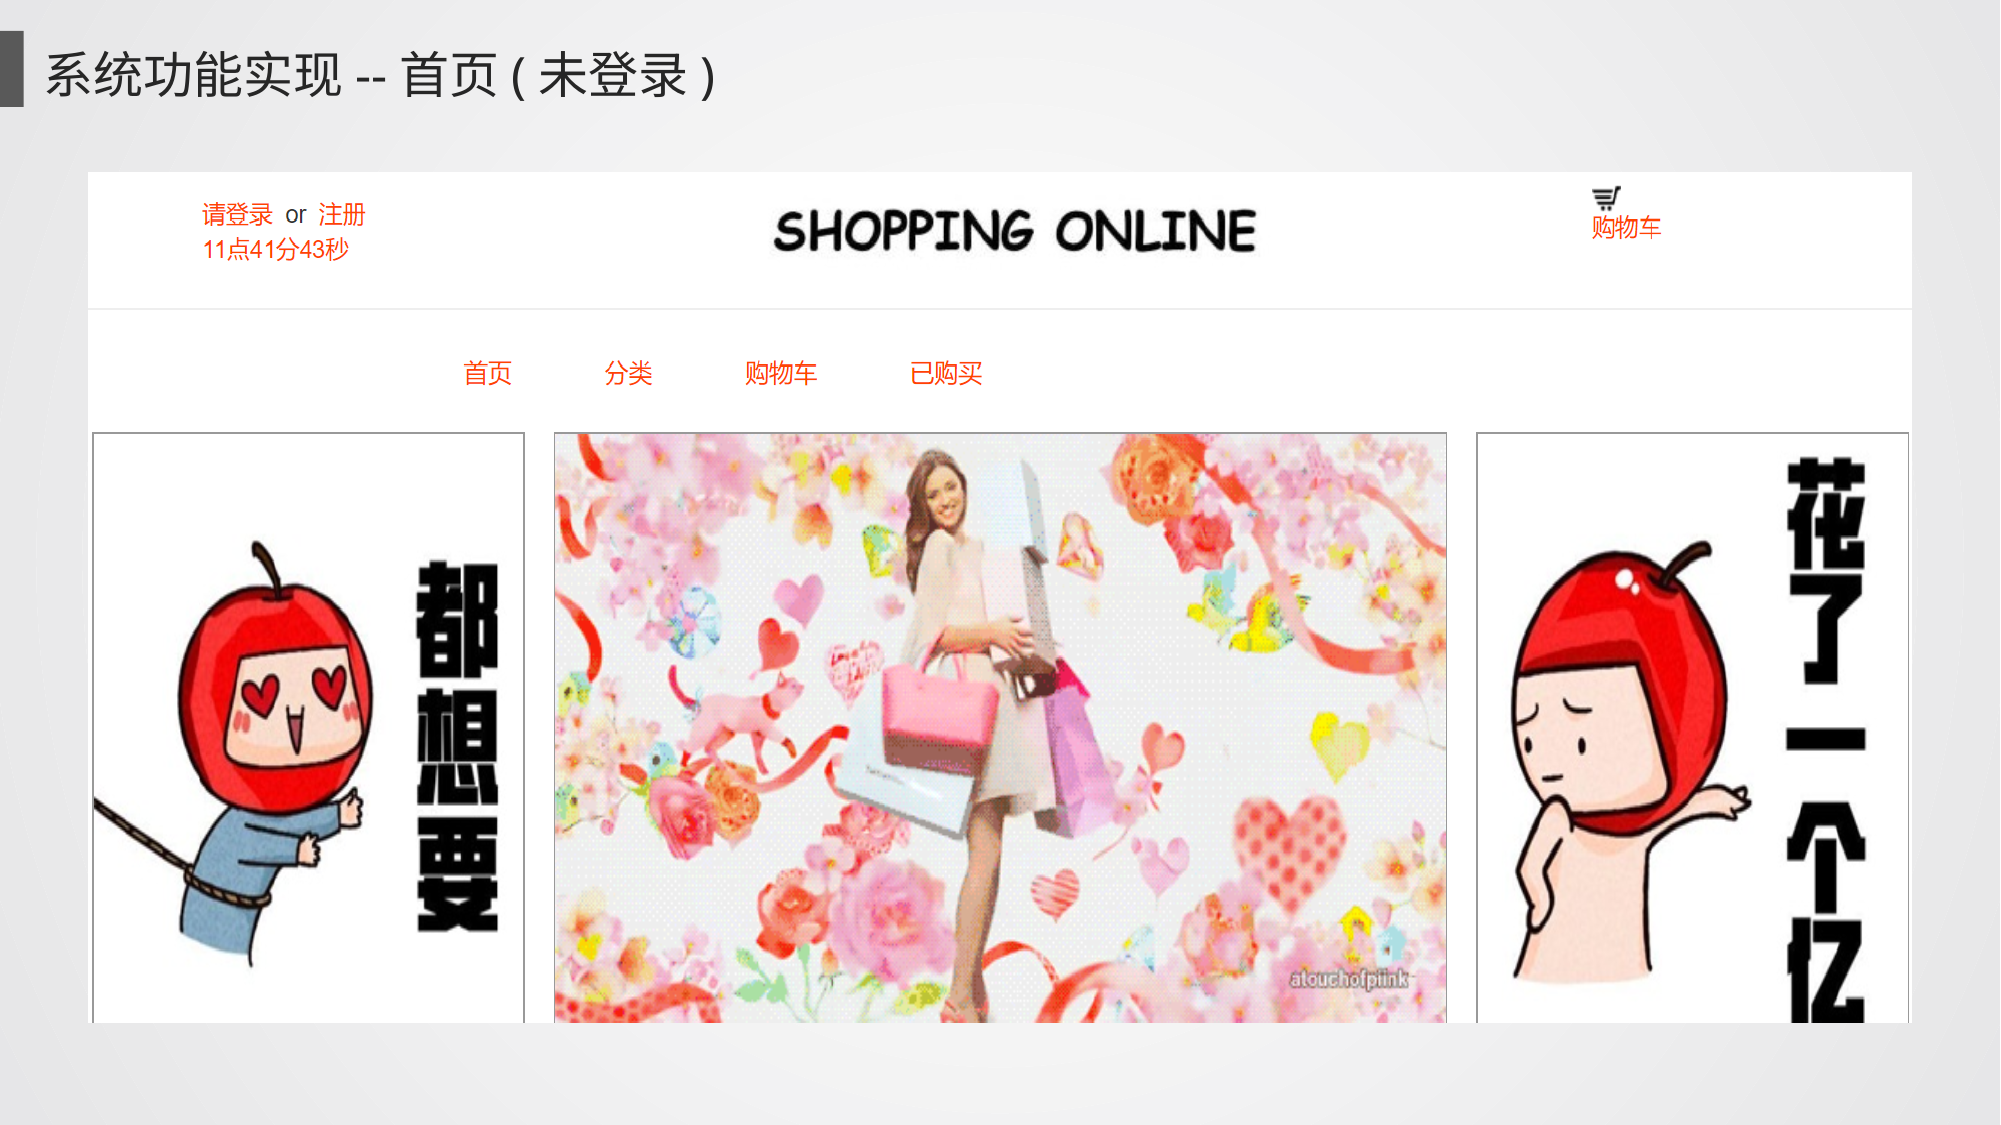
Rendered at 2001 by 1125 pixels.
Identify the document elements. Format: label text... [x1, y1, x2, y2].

picture [88, 172, 1912, 1023]
text_box [0, 30, 24, 107]
text_box 系统功能实现--首页(未登录) [28, 36, 732, 171]
